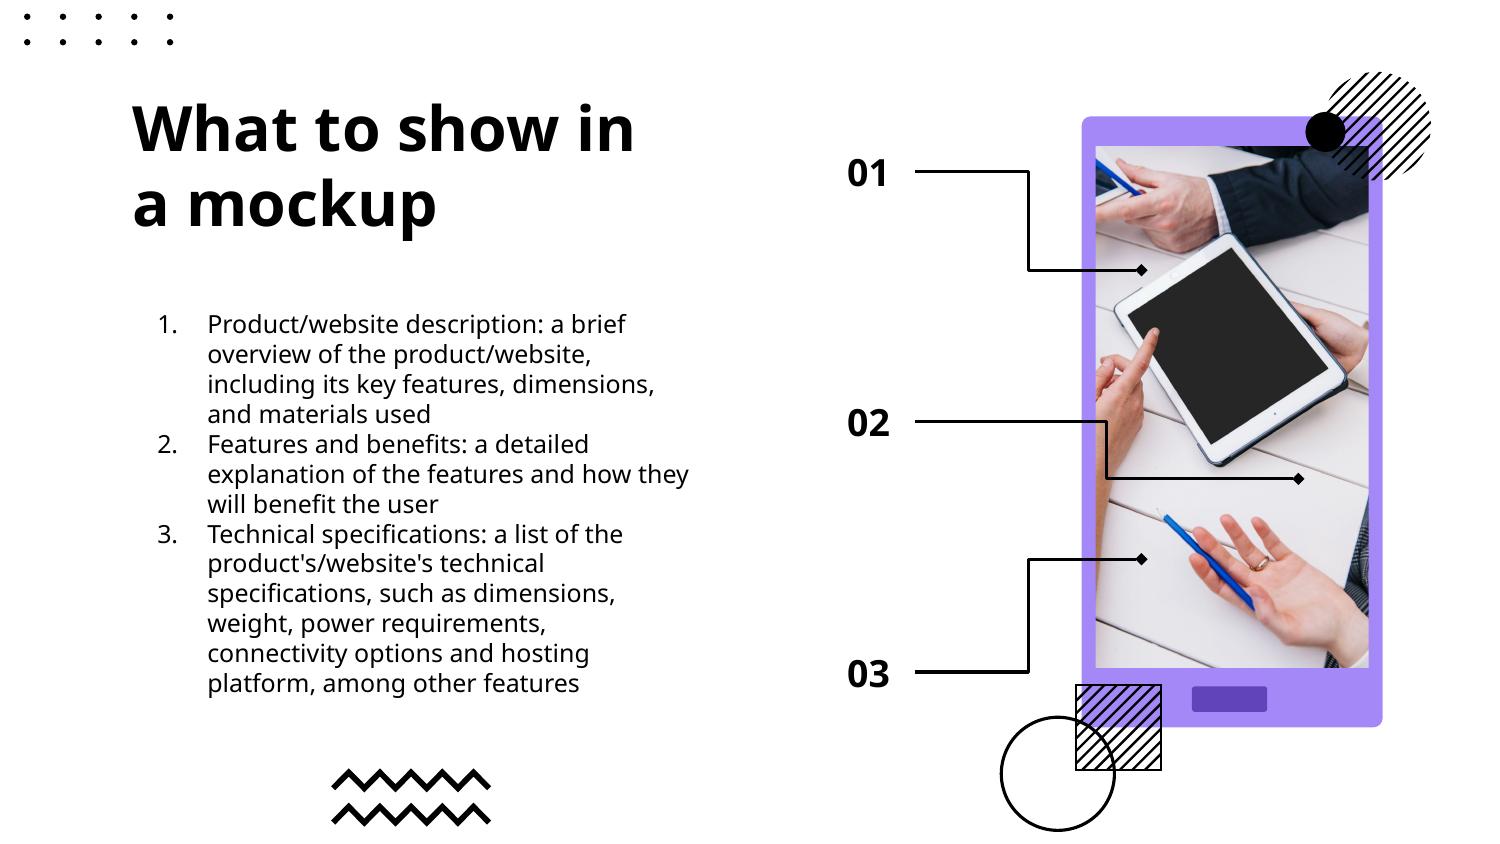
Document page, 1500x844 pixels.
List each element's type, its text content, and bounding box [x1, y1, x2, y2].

text_box 01 [821, 132, 916, 211]
text_box 02 [821, 382, 916, 461]
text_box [915, 421, 1299, 480]
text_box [1081, 487, 1090, 557]
picture [1095, 146, 1369, 668]
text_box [915, 171, 1142, 271]
subtitle Product/website description: a brief overview of the product/website, including its key features, dimensions, and materials used Features and benefits: a detailed explanation of the features and how they will benefit the user Technical specifications: a list of the product's/website's technical specifications, such as dimensions, weight, power requirements, connectivity options and hosting platform, among other features [117, 293, 705, 718]
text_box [915, 558, 1142, 673]
title What to show in a mockup [117, 73, 705, 256]
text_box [1296, 71, 1432, 181]
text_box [1081, 280, 1090, 420]
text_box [977, 684, 1162, 844]
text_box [1141, 189, 1383, 728]
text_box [1081, 116, 1291, 170]
text_box 03 [821, 632, 916, 712]
